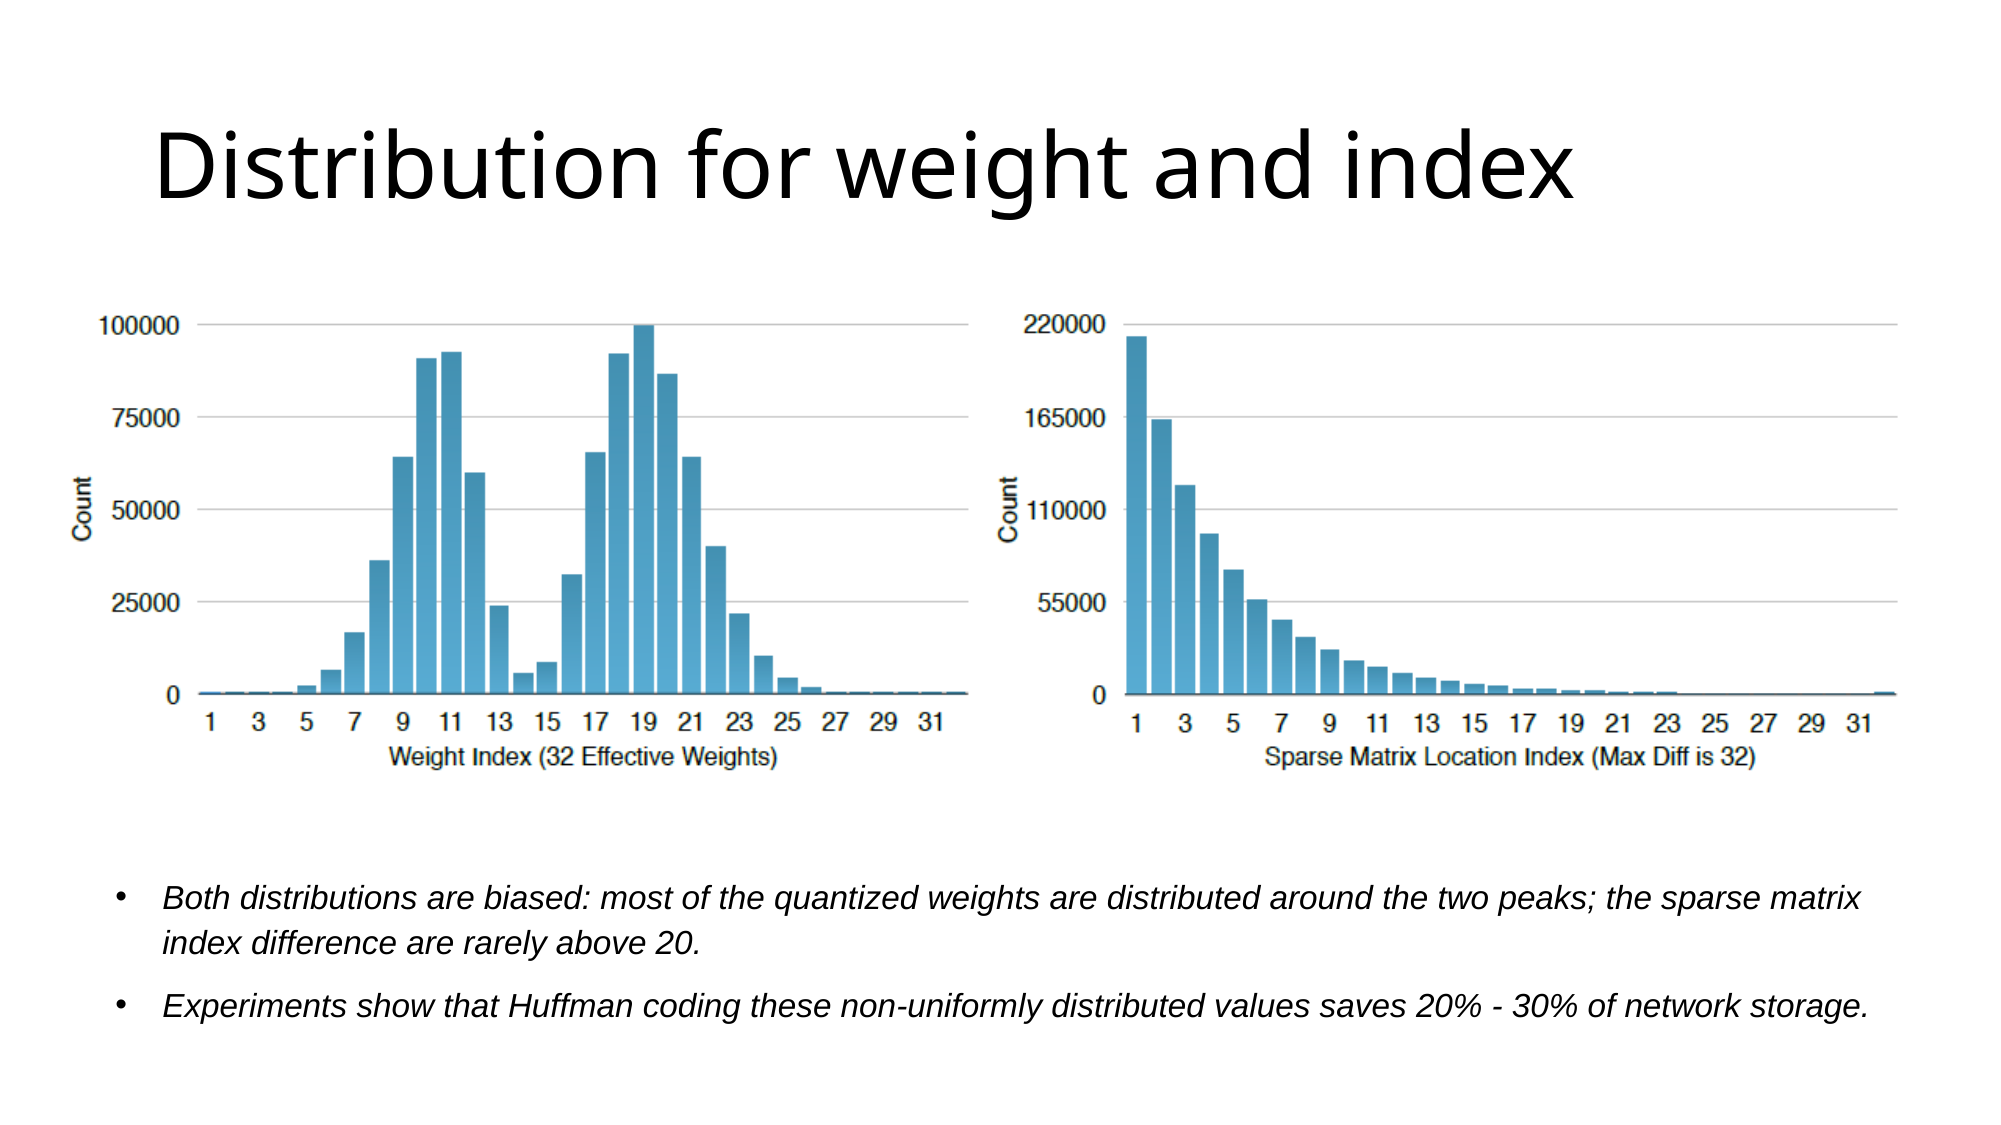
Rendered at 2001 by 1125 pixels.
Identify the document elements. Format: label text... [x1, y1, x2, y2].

title Distribution for weight and index [137, 59, 1863, 276]
picture [63, 276, 1937, 775]
text_box Both distributions are biased: most of the quantized weights are distributed around the two peaks; the sparse matrix index difference are rarely above 20. Experiments show that Huffman coding these non-uniformly distributed values saves 20% - 30% of network storage. [100, 862, 1900, 1094]
